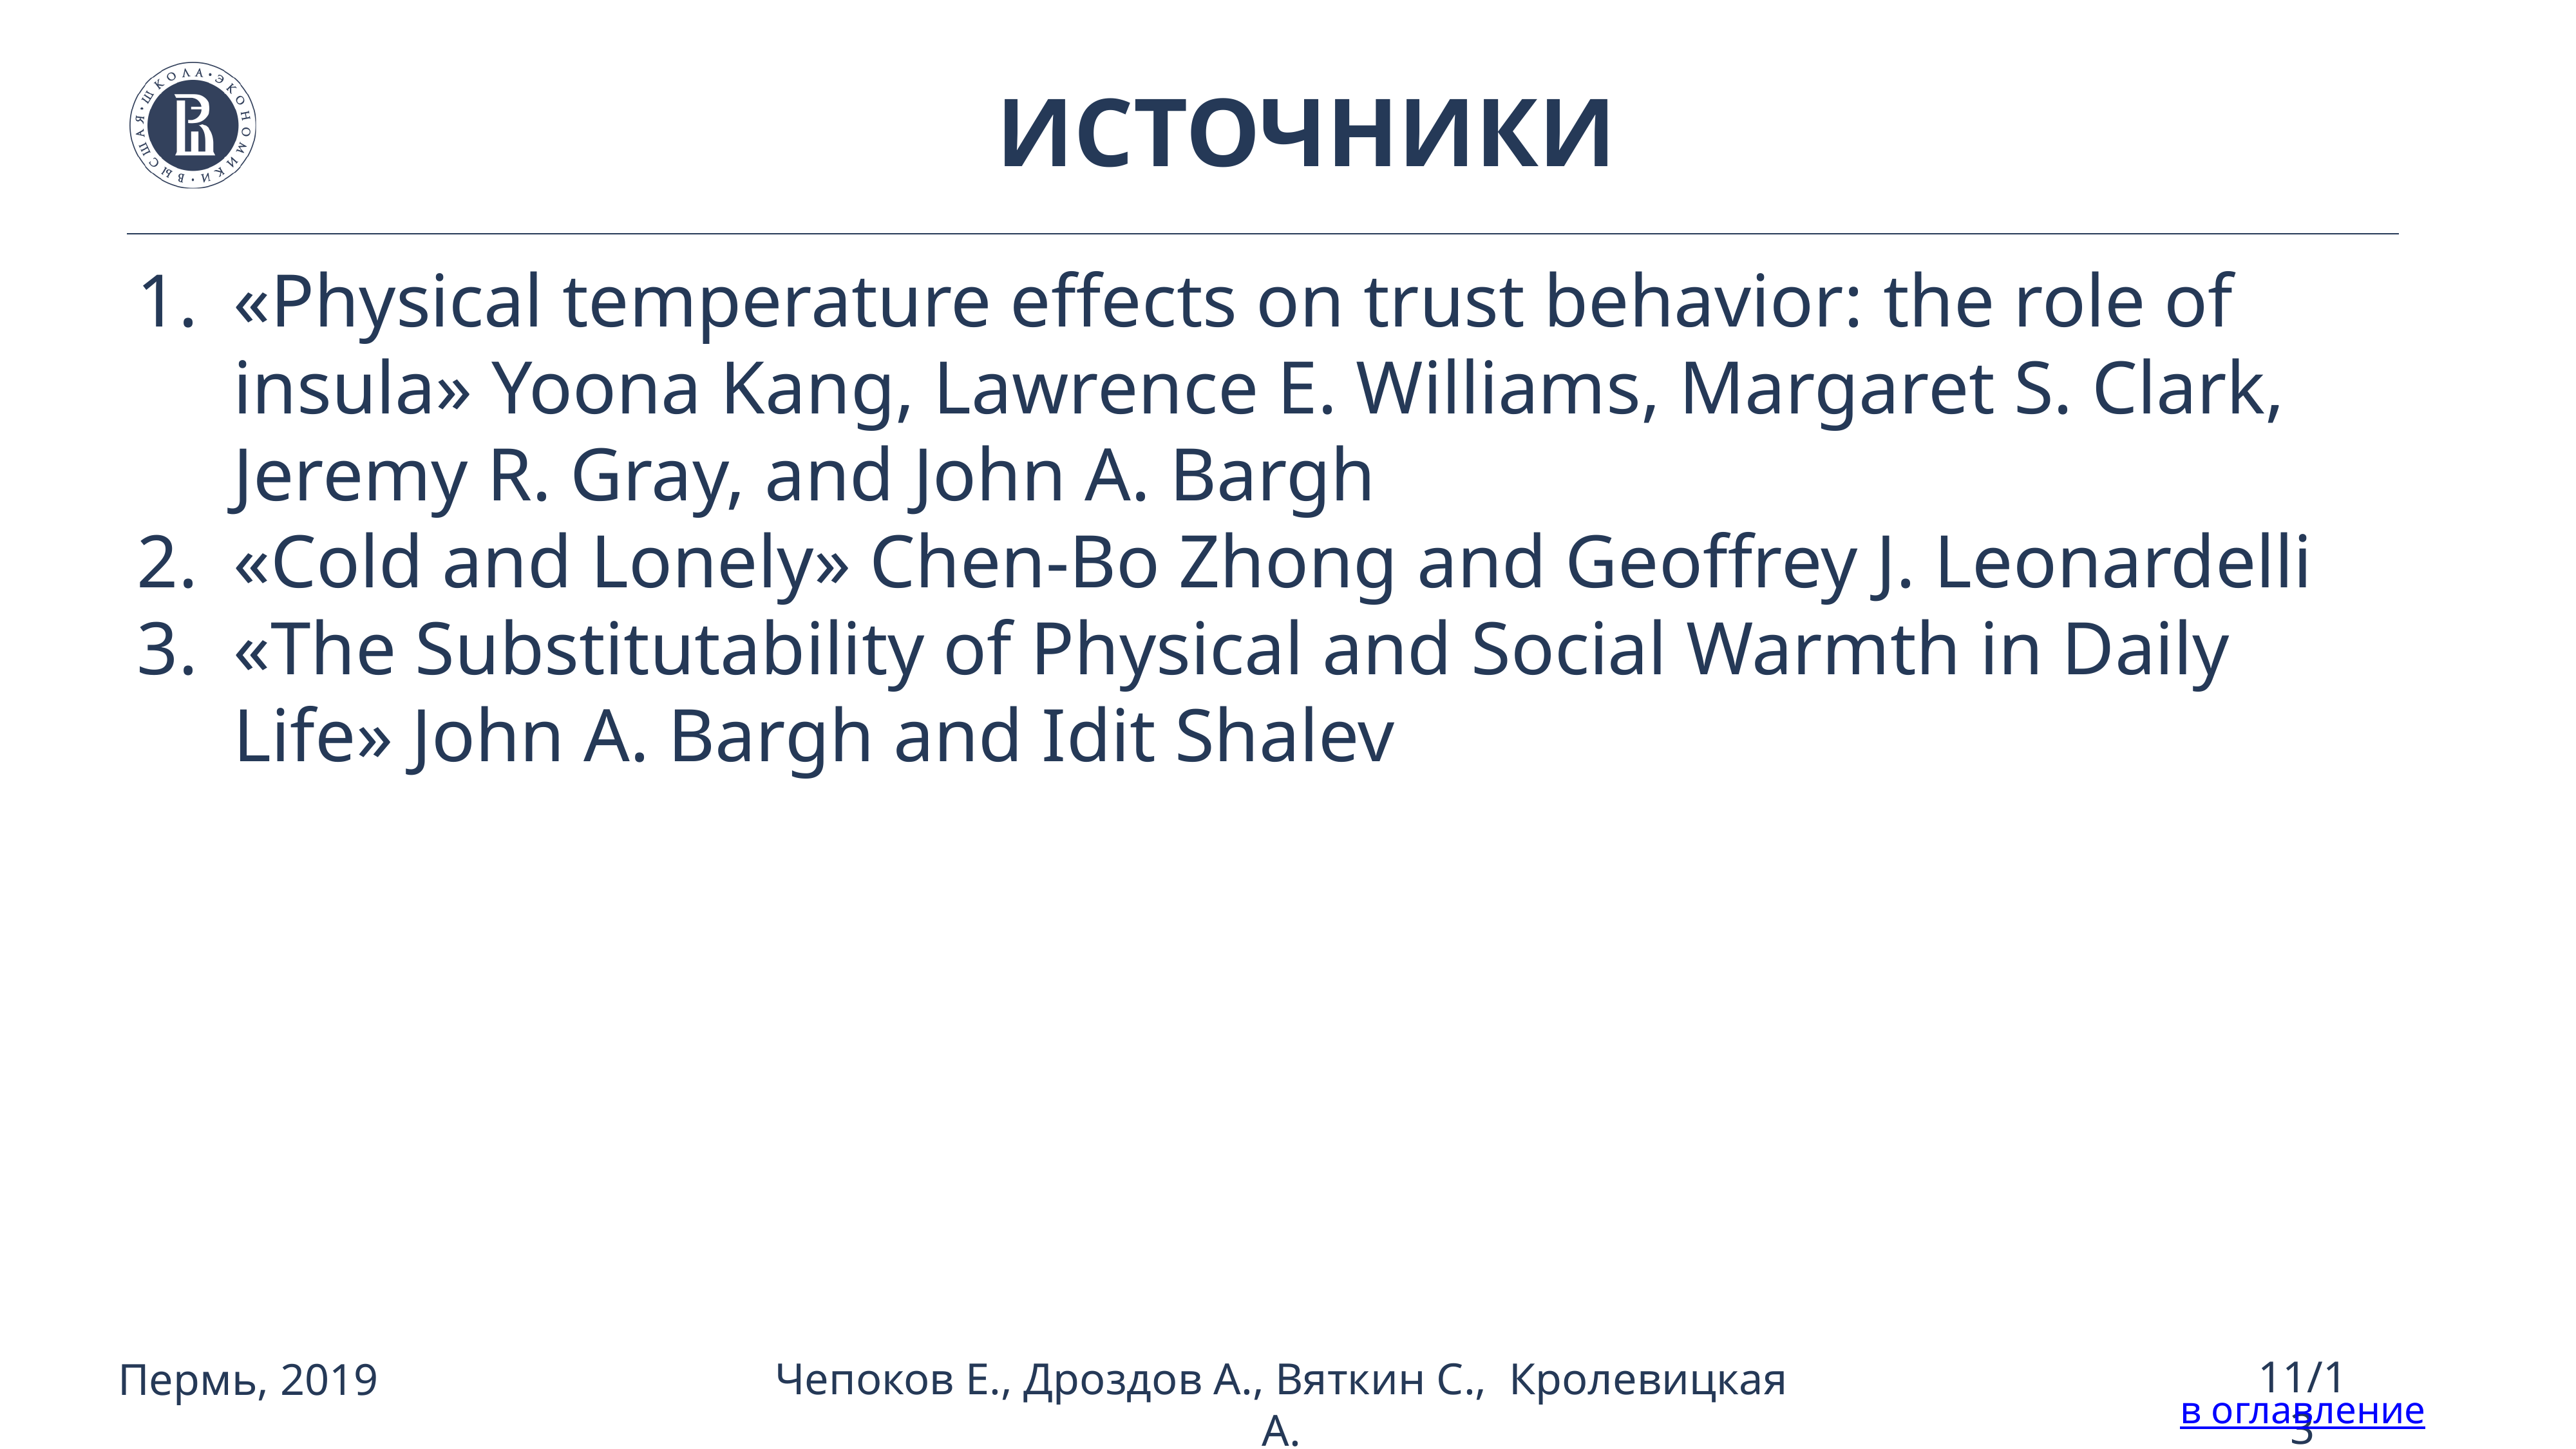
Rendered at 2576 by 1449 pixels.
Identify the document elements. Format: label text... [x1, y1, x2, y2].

text_box Источники [481, 64, 2132, 215]
picture [129, 62, 256, 189]
text_box Пермь, 2019 [110, 1344, 387, 1412]
text_box в оглавление [2172, 1378, 2434, 1445]
text_box «Physical temperature effects on trust behavior: the role of insula» Yoona Kang, Lawrence E. Williams, Margaret S. Clark, Jeremy R. Gray, and John A. Bargh «Cold and Lonely» Chen-Bo Zhong and Geoffrey J. Leonardelli «The Substitutability of Physical and Social Warmth in Daily Life» John A. Bargh and Idit Shalev [129, 247, 2403, 1272]
text_box Чепоков Е., Дроздов А., Вяткин С., Кролевицкая А. [745, 1347, 1819, 1449]
slide_number 11/13 [2238, 1341, 2368, 1378]
